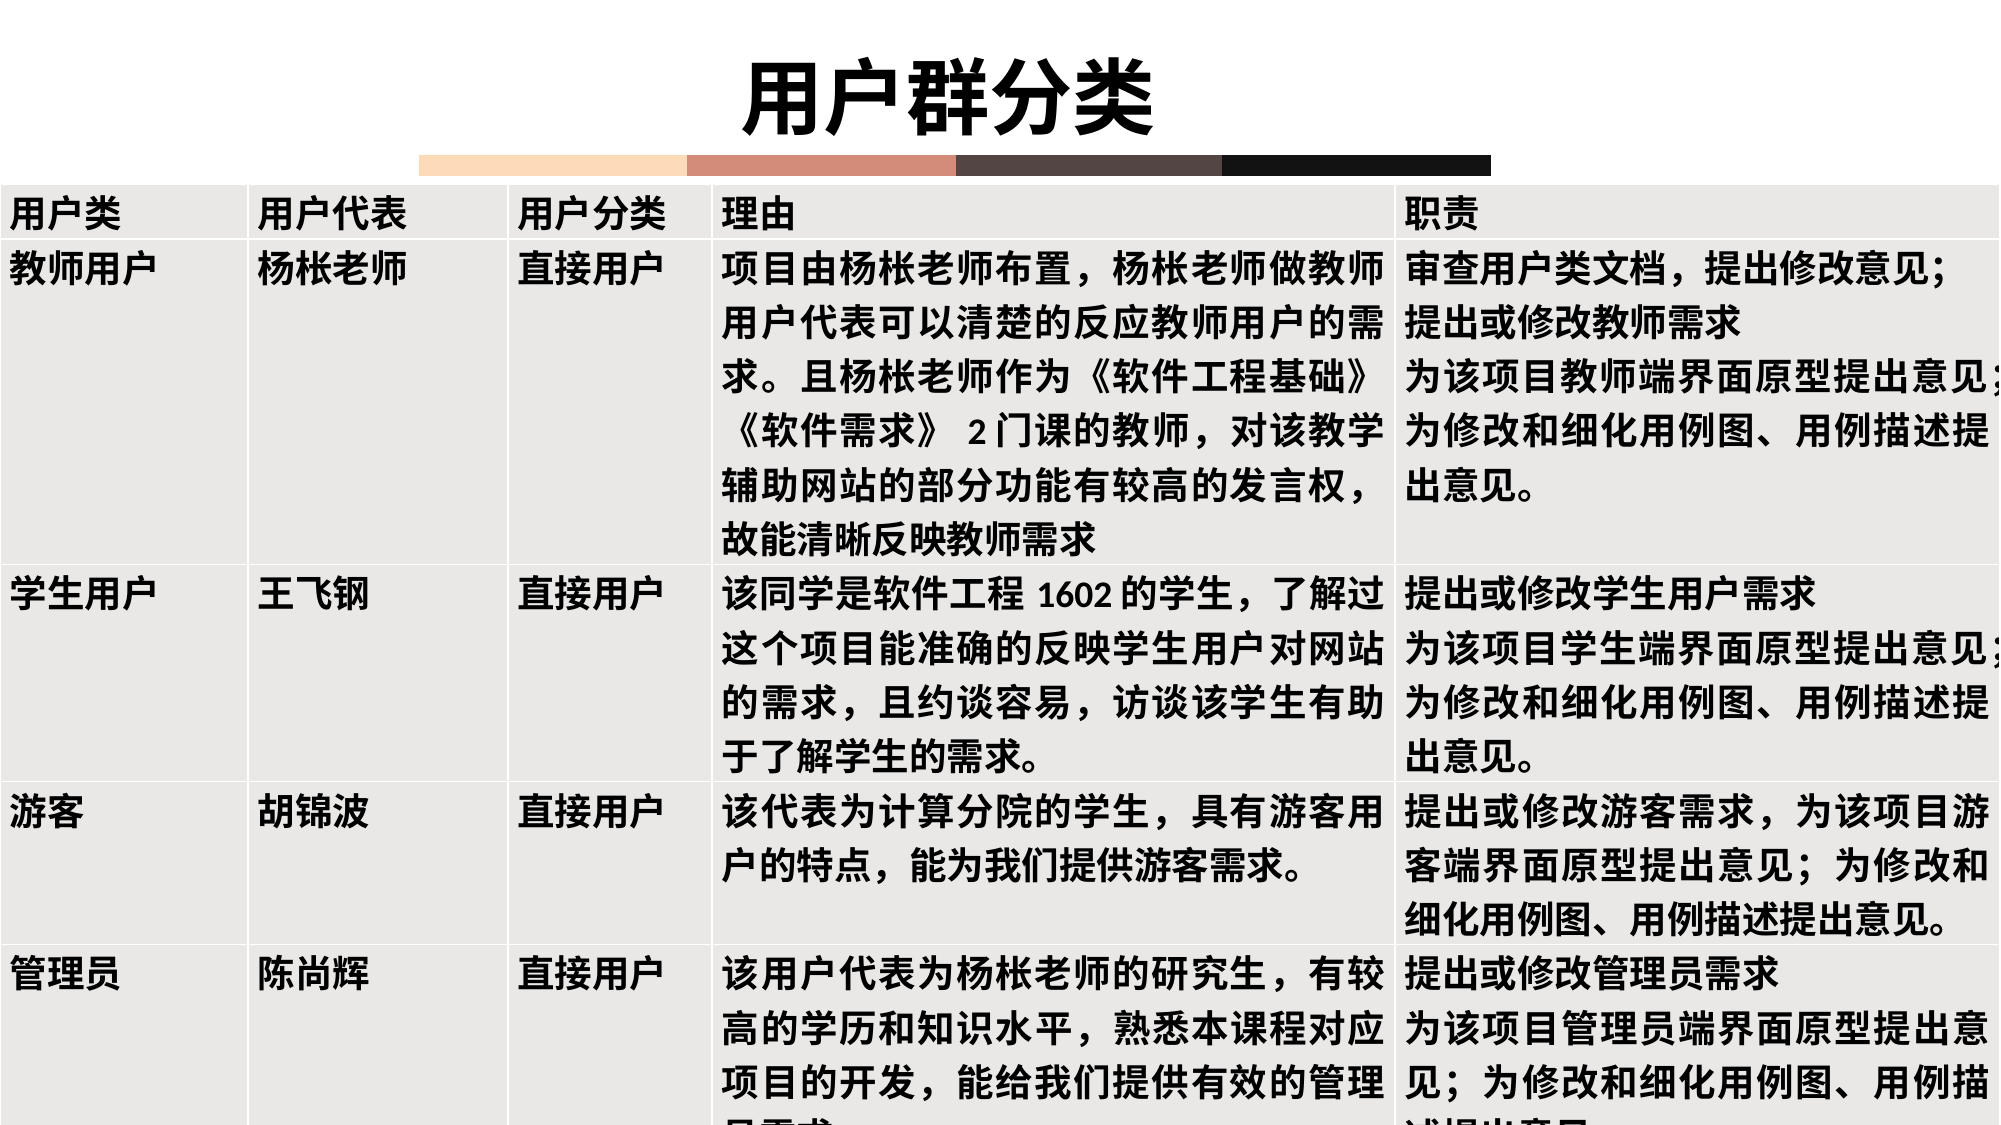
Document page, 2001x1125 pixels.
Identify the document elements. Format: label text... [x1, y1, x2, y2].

table_cell 教师用户 [1, 240, 247, 564]
table_cell 管理员 [1, 945, 247, 1125]
table_header 职责 [1396, 185, 1999, 238]
table_cell 提出或修改学生用户需求 为该项目学生端界面原型提出意见； 为修改和细化用例图、用例描述提出意见。 [1396, 565, 1999, 781]
table_cell 直接用户 [509, 565, 711, 781]
table_cell 学生用户 [1, 565, 247, 781]
table_header 理由 [713, 185, 1394, 238]
table_cell 胡锦波 [249, 782, 507, 944]
table_cell 审查用户类文档，提出修改意见； 提出或修改教师需求 为该项目教师端界面原型提出意见； 为修改和细化用例图、用例描述提出意见。 [1396, 240, 1999, 564]
table_cell 该同学是软件工程1602的学生，了解过这个项目能准确的反映学生用户对网站的需求，且约谈容易，访谈该学生有助于了解学生的需求。 [713, 565, 1394, 781]
table_cell 游客 [1, 782, 247, 944]
table_header 用户类 [1, 185, 247, 238]
table_cell 直接用户 [509, 782, 711, 944]
table_cell 陈尚辉 [249, 945, 507, 1125]
table_cell 该用户代表为杨枨老师的研究生，有较高的学历和知识水平，熟悉本课程对应项目的开发，能给我们提供有效的管理员需求。 [713, 945, 1394, 1125]
table_cell 直接用户 [509, 945, 711, 1125]
list 用户群分类 [725, 49, 1442, 110]
table_header 用户分类 [509, 185, 711, 238]
table_cell 直接用户 [509, 240, 711, 564]
table_header 用户代表 [249, 185, 507, 238]
table_cell 提出或修改游客需求，为该项目游客端界面原型提出意见；为修改和细化用例图、用例描述提出意见。 [1396, 782, 1999, 944]
table_cell 提出或修改管理员需求 为该项目管理员端界面原型提出意见；为修改和细化用例图、用例描述提出意见。 [1396, 945, 1999, 1125]
table_cell 项目由杨枨老师布置，杨枨老师做教师用户代表可以清楚的反应教师用户的需求。且杨枨老师作为《软件工程基础》《软件需求》2门课的教师，对该教学辅助网站的部分功能有较高的发言权，故能清晰反映教师需求 [713, 240, 1394, 564]
table_cell 王飞钢 [249, 565, 507, 781]
table_cell 该代表为计算分院的学生，具有游客用户的特点，能为我们提供游客需求。 [713, 782, 1394, 944]
table_cell 杨枨老师 [249, 240, 507, 564]
